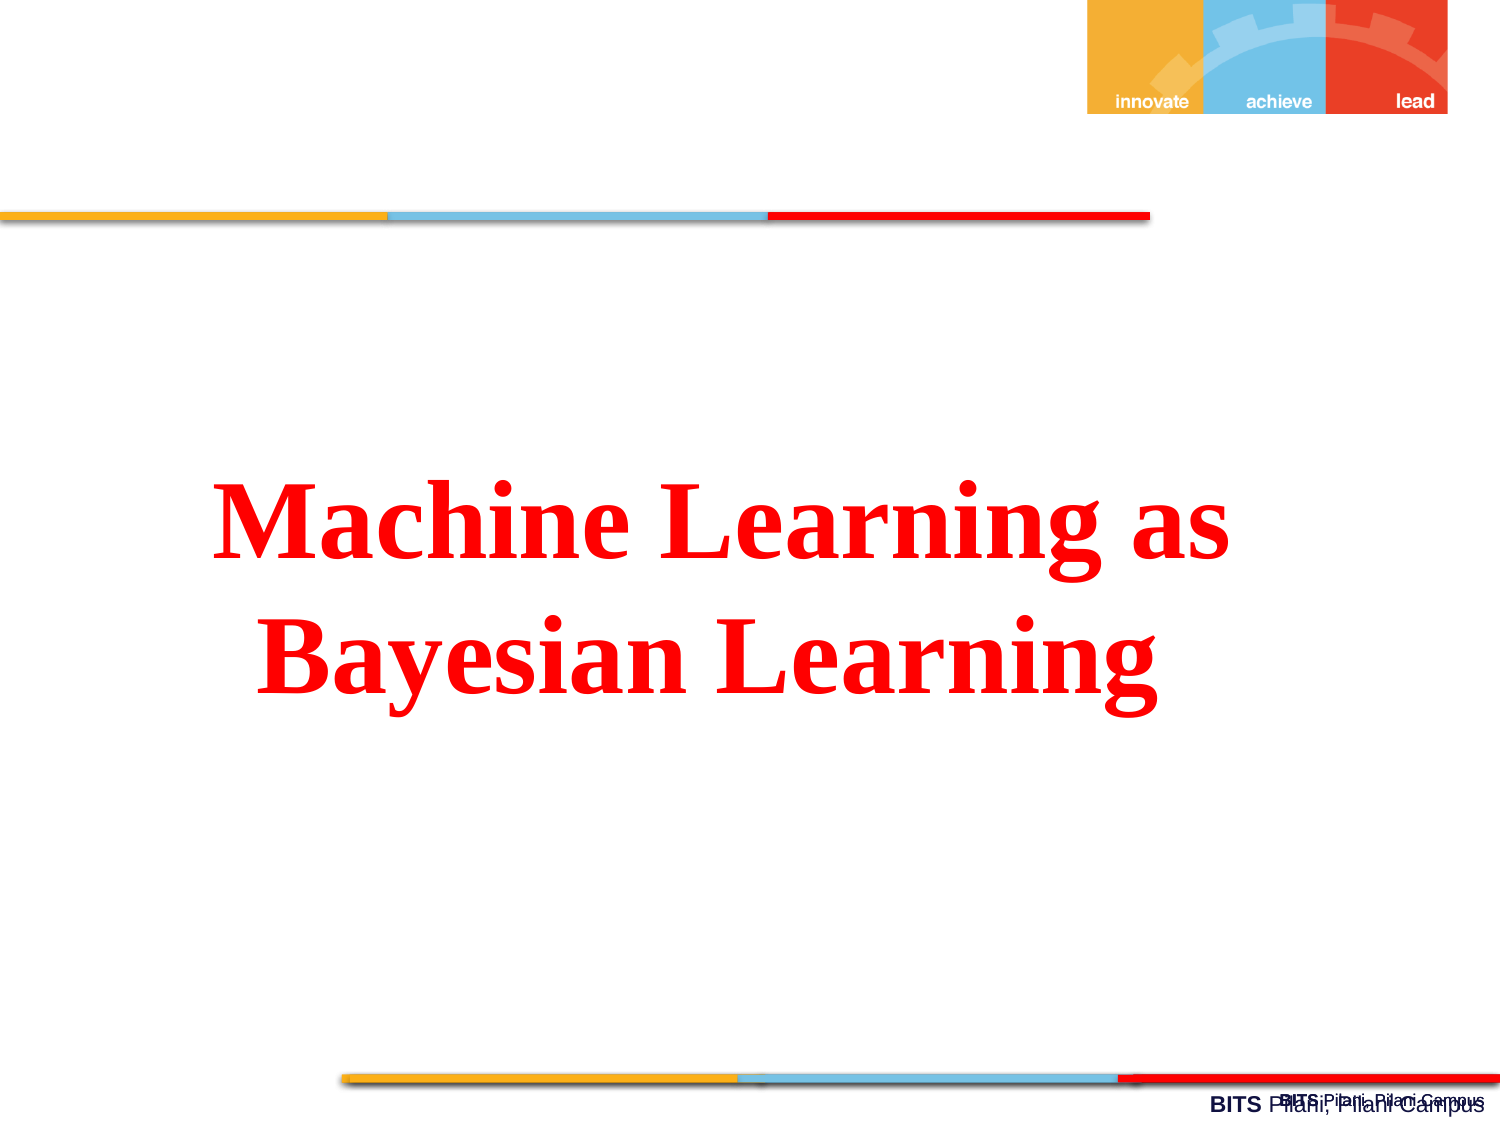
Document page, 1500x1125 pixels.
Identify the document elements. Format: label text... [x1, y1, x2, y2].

list Machine Learning as Bayesian Learning [47, 438, 1398, 753]
picture [1087, 0, 1448, 114]
